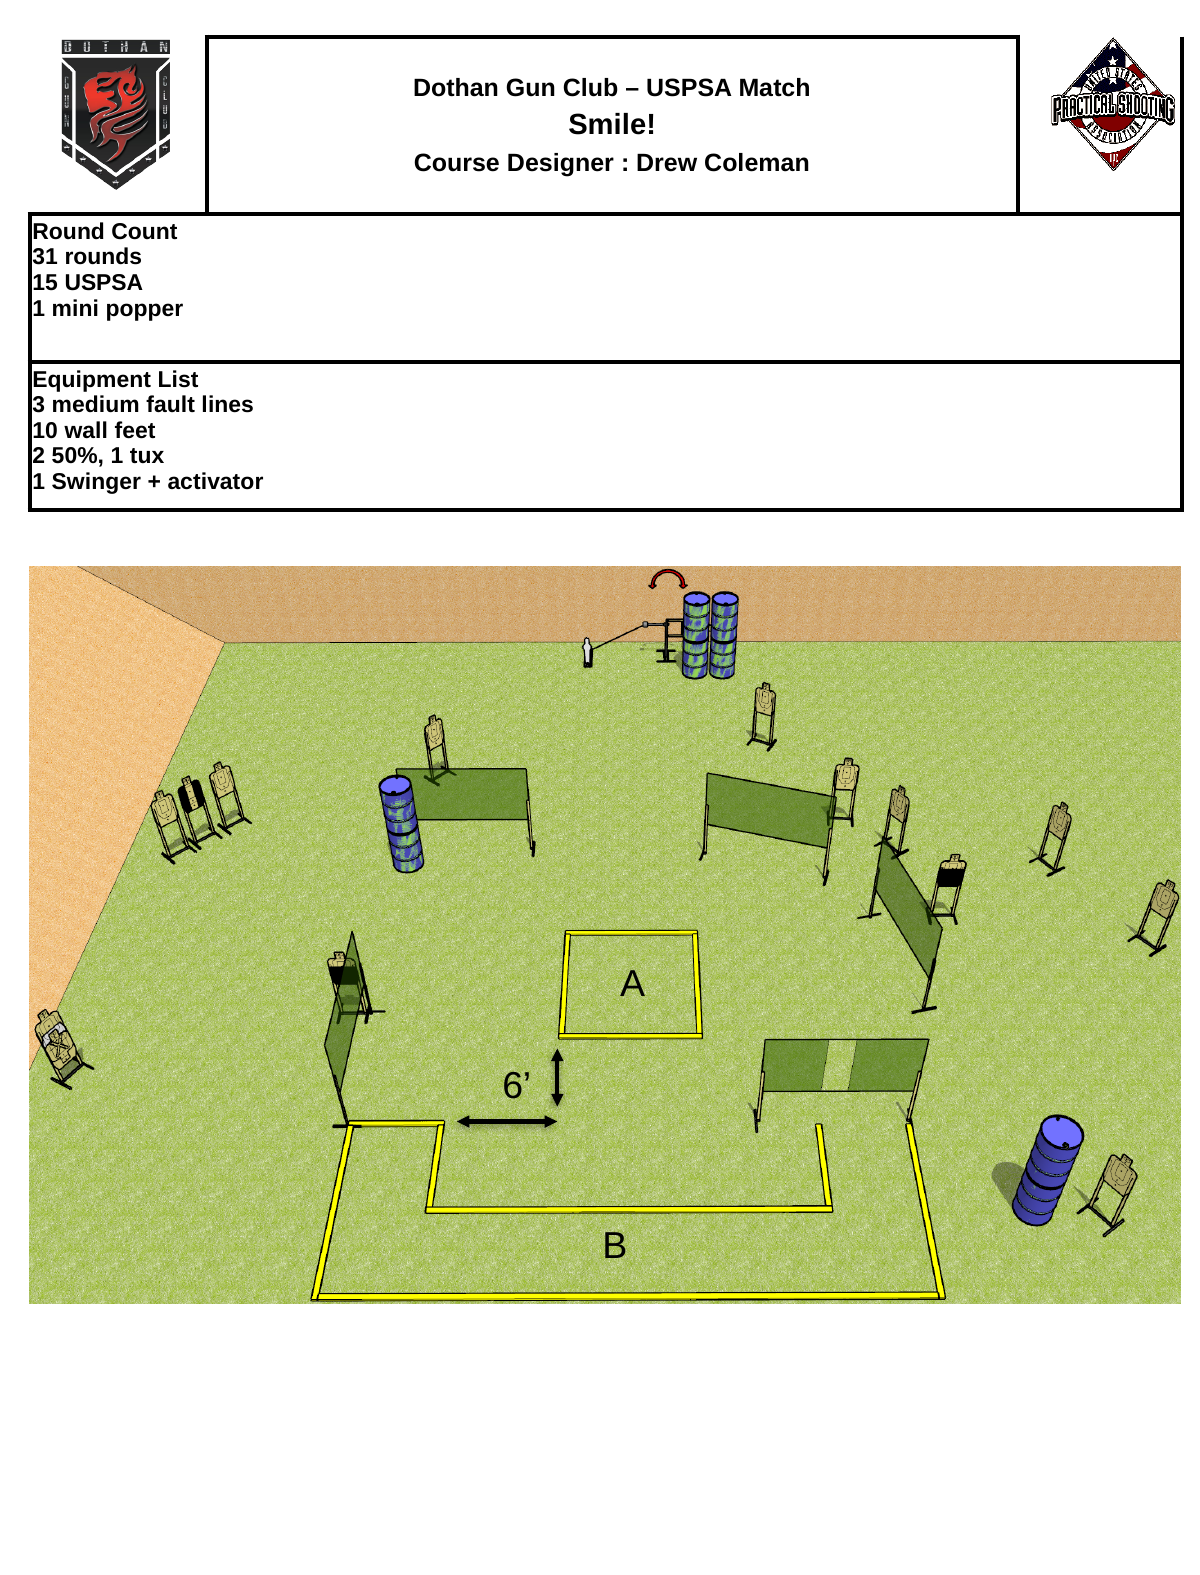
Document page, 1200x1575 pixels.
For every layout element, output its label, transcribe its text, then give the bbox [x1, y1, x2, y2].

picture [58, 36, 173, 193]
table_header [30, 37, 205, 212]
table_header Dothan Gun Club – USPSA Match Smile! Course Designer : Drew Coleman [209, 39, 1016, 212]
table_cell Round Count 31 rounds 15 USPSA 1 mini popper [32, 216, 1180, 360]
table_cell Equipment List 3 medium fault lines 10 wall feet 2 50%, 1 tux 1 Swinger + activator [32, 364, 1180, 508]
table_header [1020, 37, 1180, 212]
picture [29, 566, 1181, 1304]
picture [1044, 36, 1183, 175]
